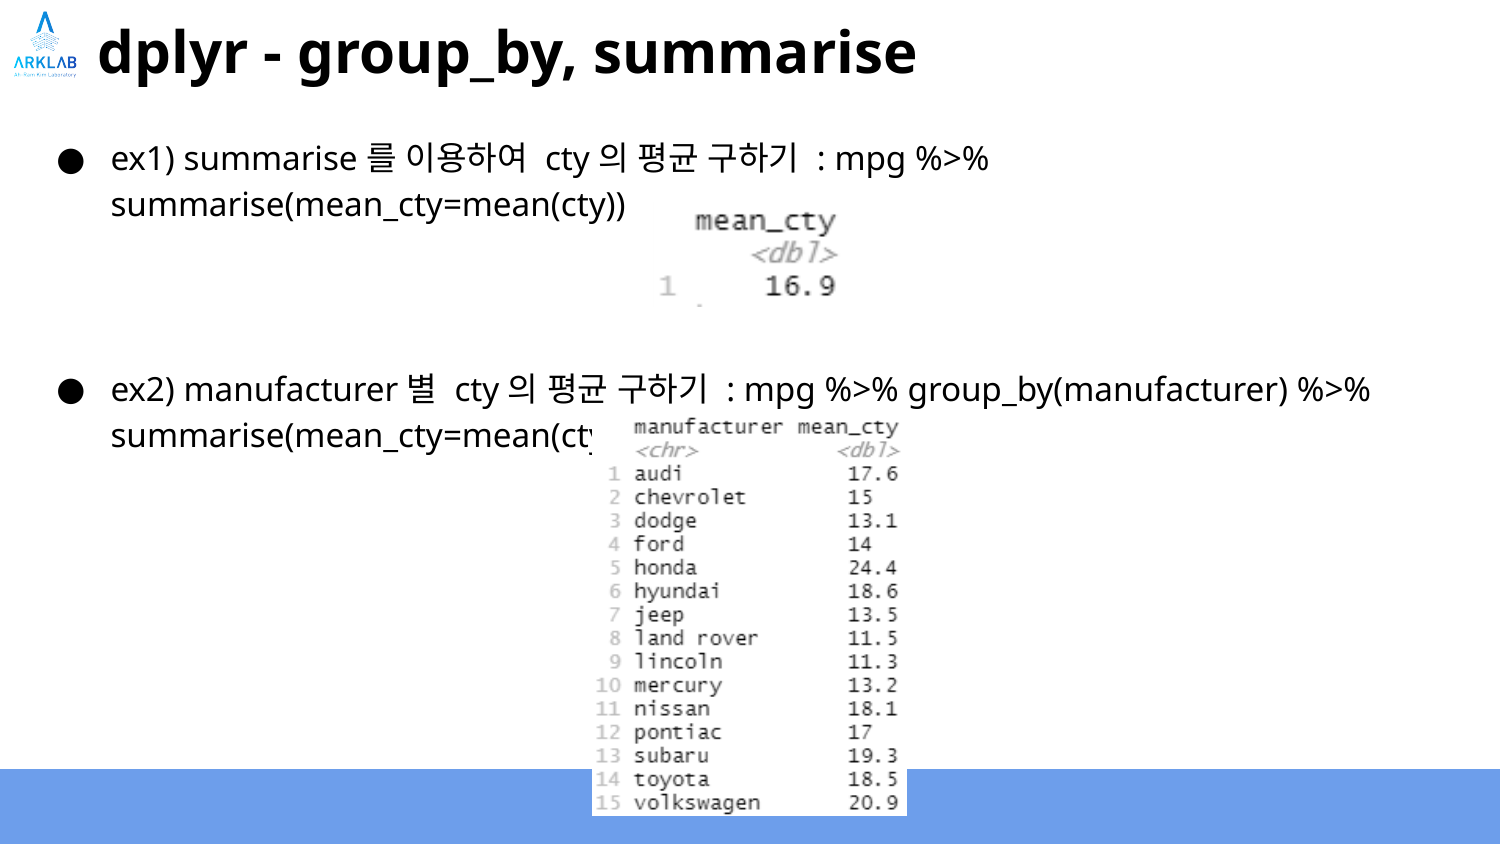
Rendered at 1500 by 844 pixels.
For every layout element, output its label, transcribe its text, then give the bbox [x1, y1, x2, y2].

title dplyr - group_by, summarise [82, 0, 1500, 94]
picture [651, 202, 849, 308]
picture [592, 415, 908, 816]
picture [0, 0, 82, 90]
list ex1) summarise를 이용하여 cty의 평균 구하기 : mpg %>% summarise(mean_cty=mean(cty)) [20, 116, 1480, 181]
list ex2) manufacturer별 cty의 평균 구하기 : mpg %>% group_by(manufacturer) %>% summarise(mean_cty=mean(cty)) [20, 347, 1480, 464]
